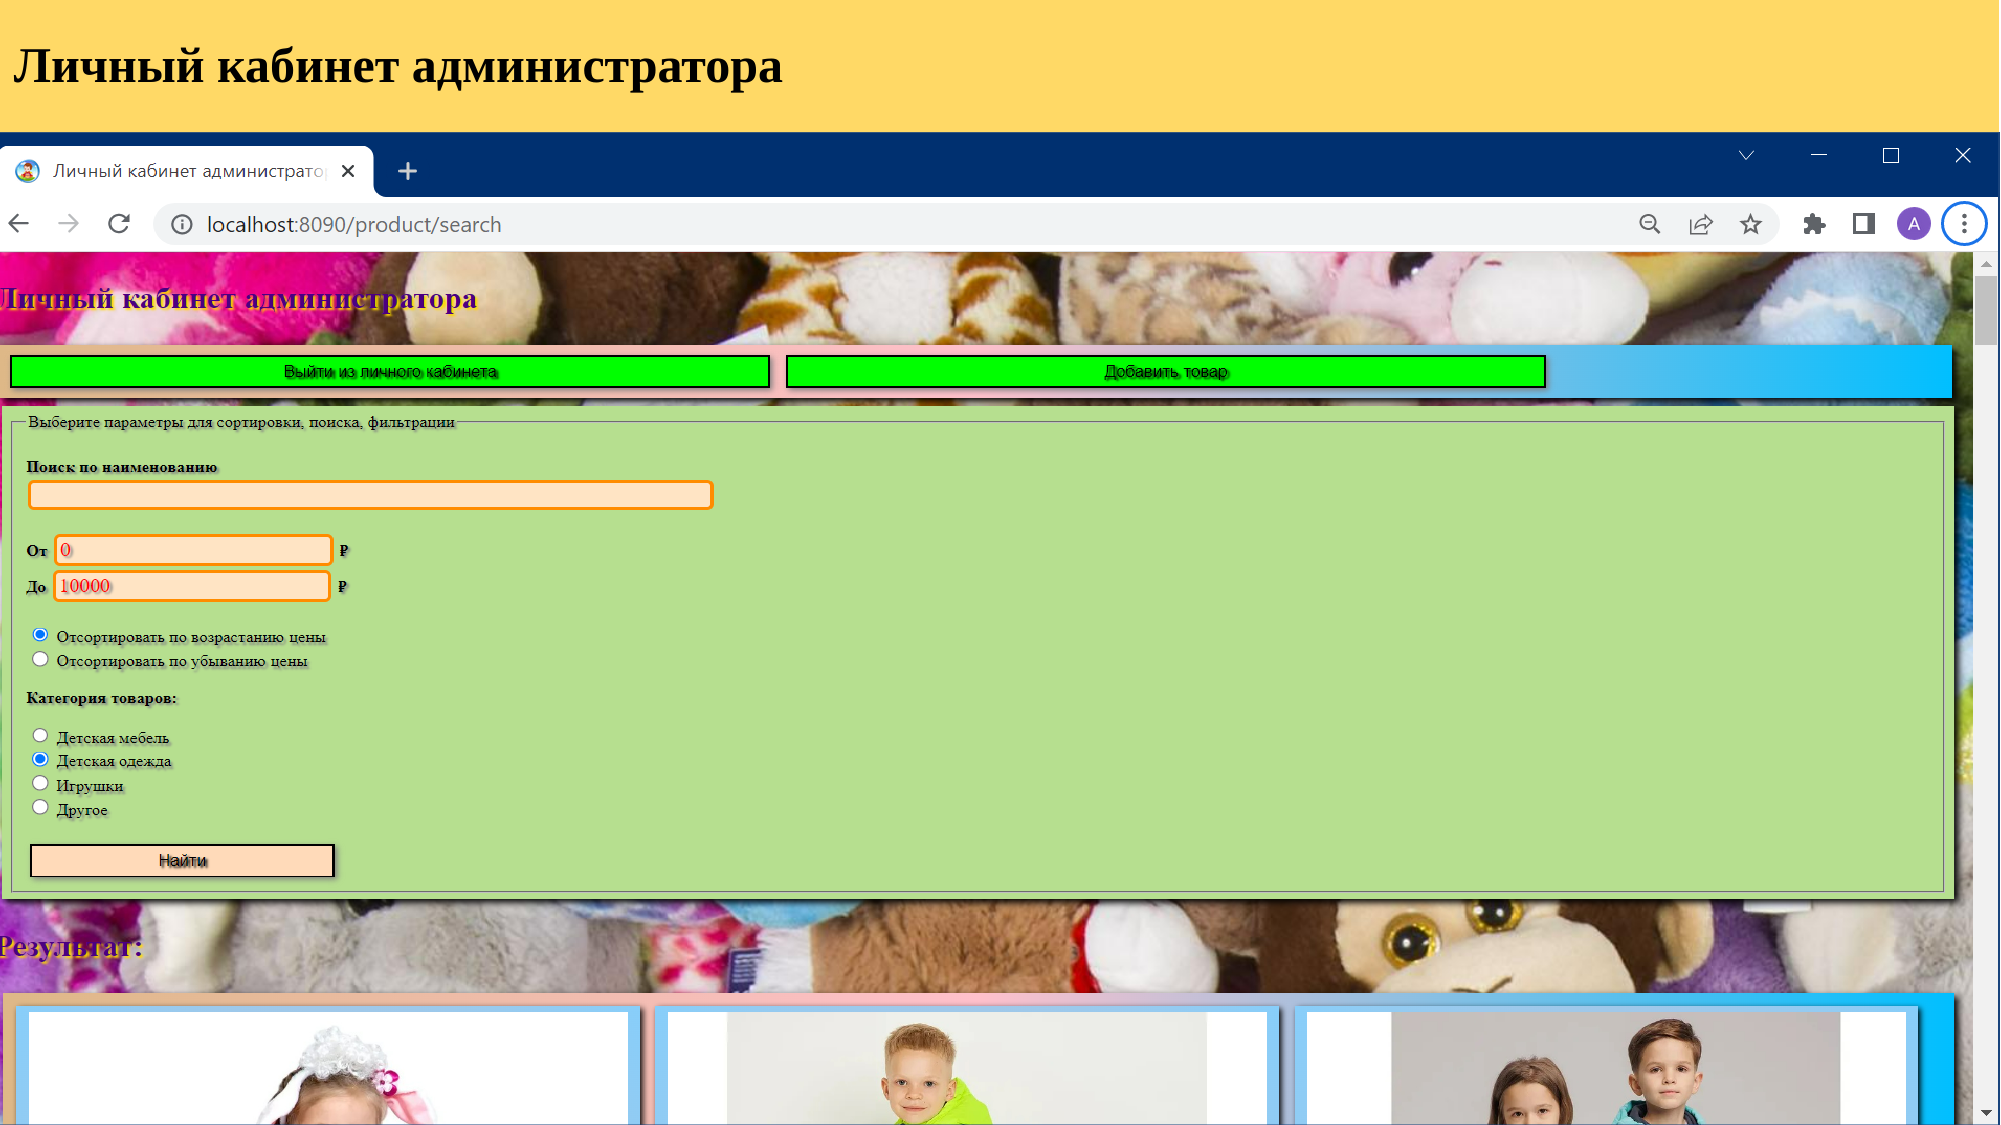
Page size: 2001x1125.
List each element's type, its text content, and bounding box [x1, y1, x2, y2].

picture [0, 132, 2000, 1125]
text_box Личный кабинет администратора [0, 0, 1999, 132]
